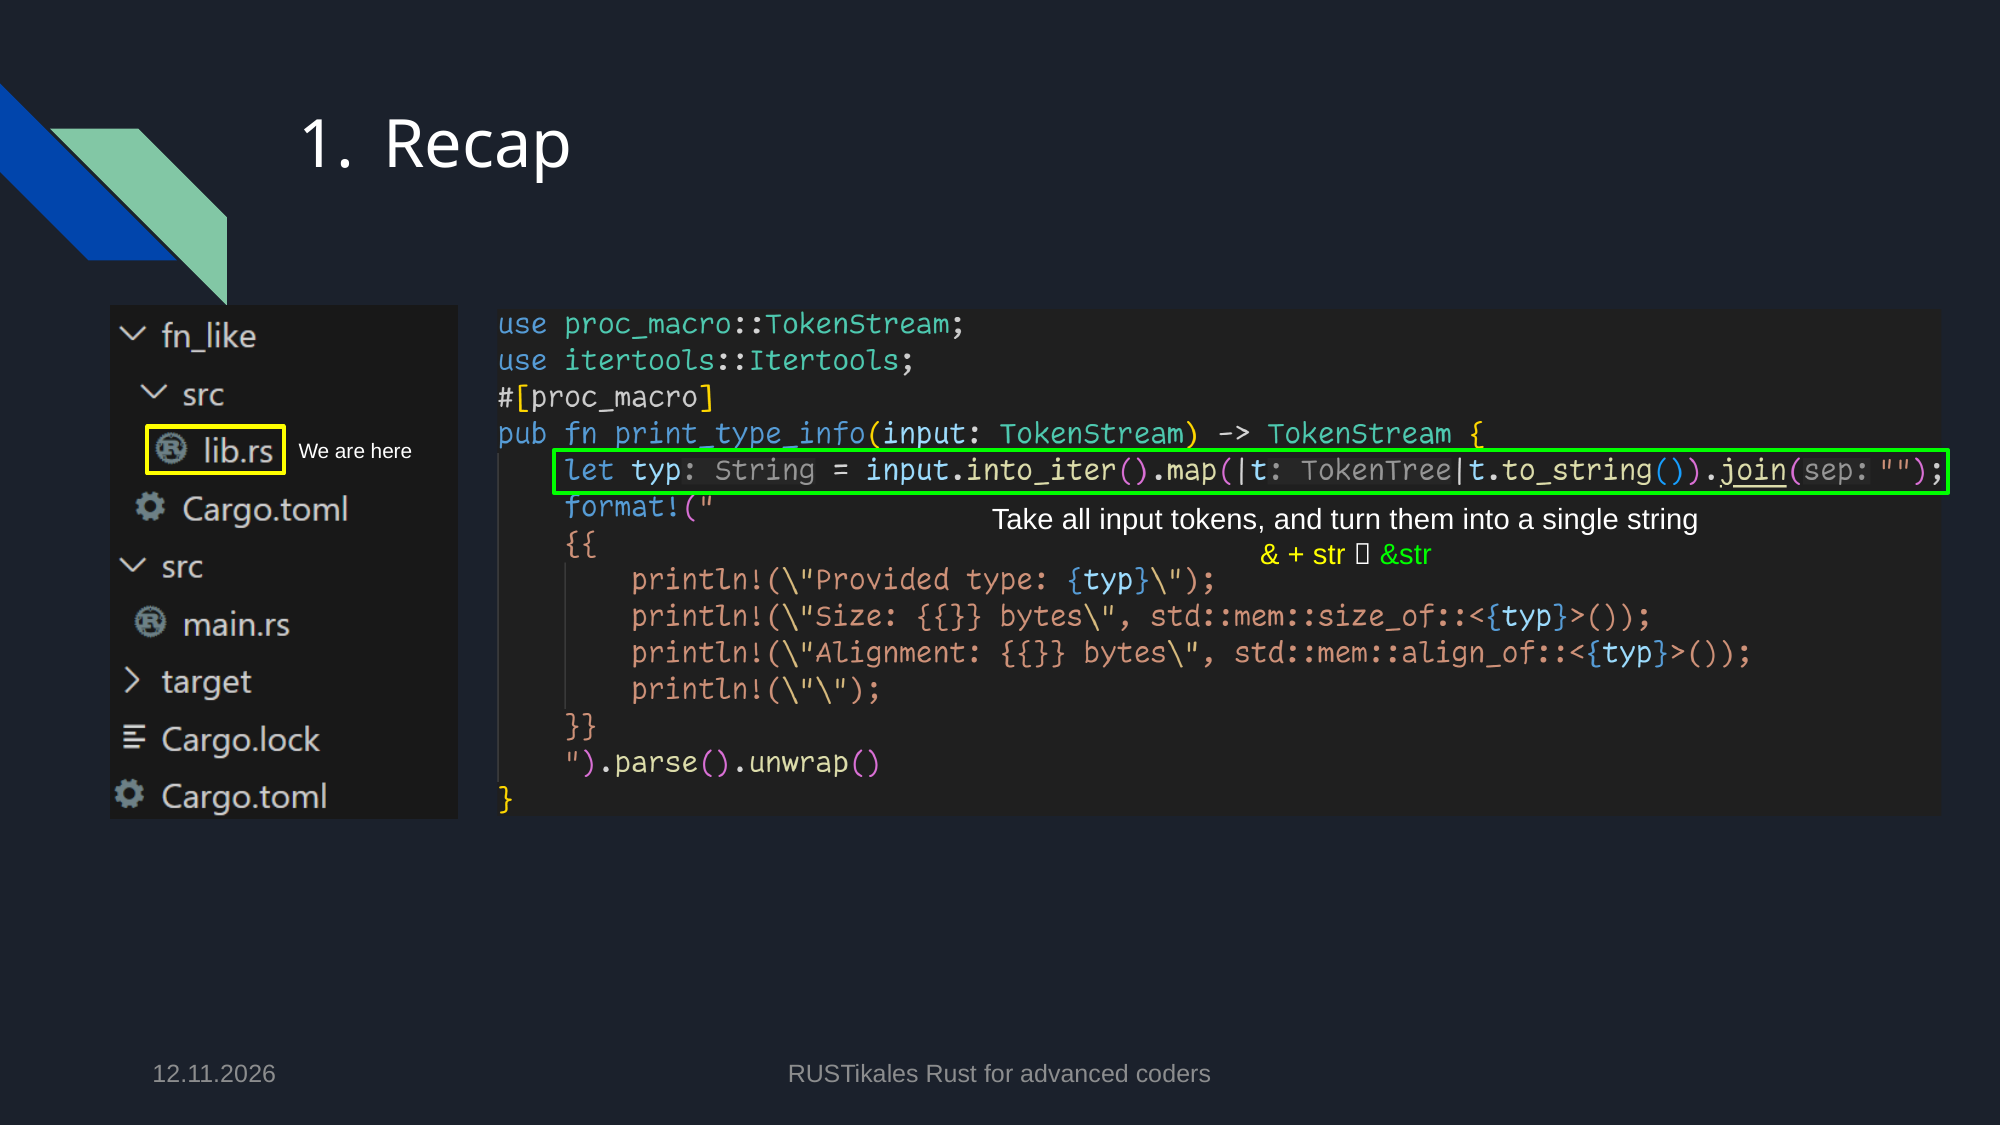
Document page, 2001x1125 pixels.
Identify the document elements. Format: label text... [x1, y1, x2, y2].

picture [496, 308, 1942, 816]
title Recap [283, 86, 1824, 287]
picture [109, 305, 458, 820]
footer RUSTikales Rust for advanced coders [662, 1042, 1338, 1103]
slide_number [137, 1042, 588, 1103]
